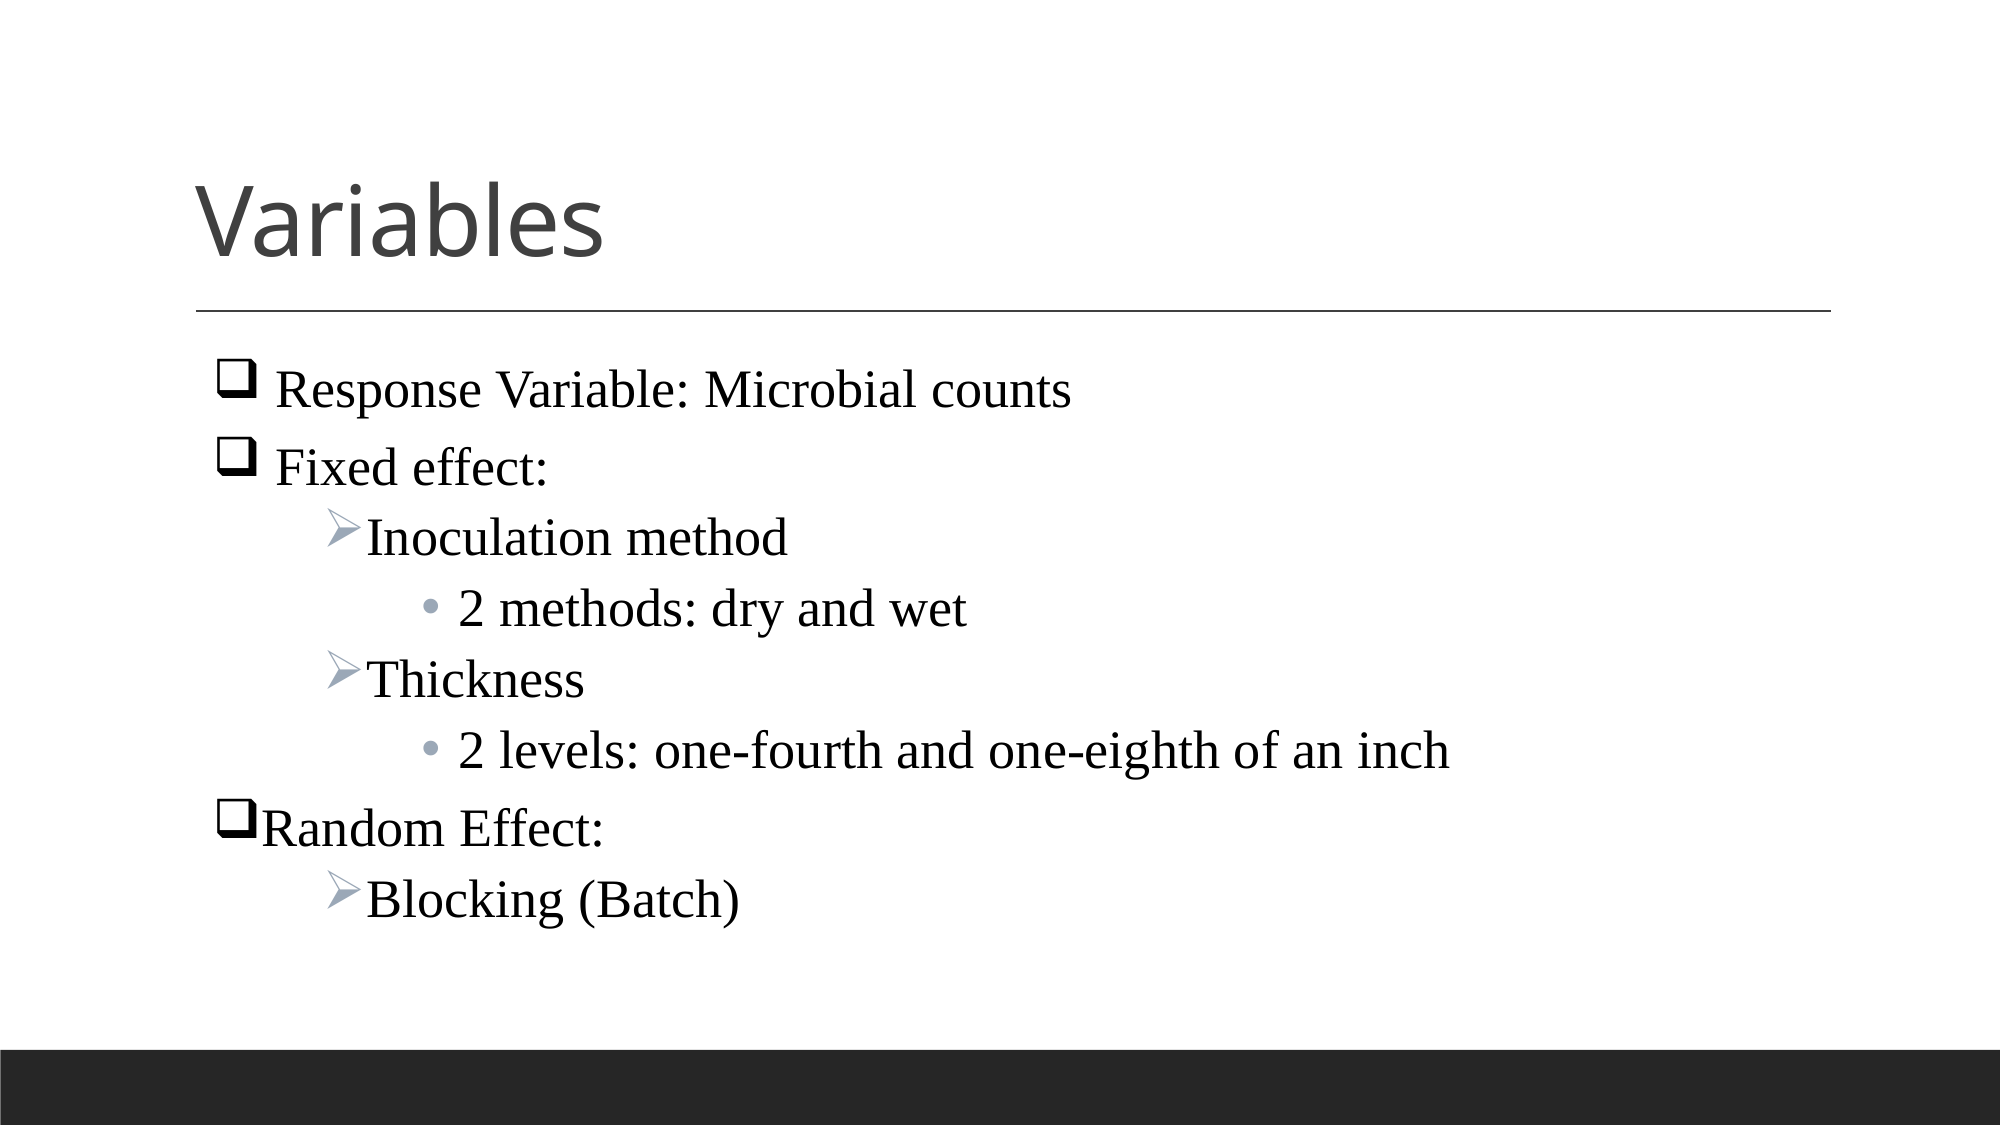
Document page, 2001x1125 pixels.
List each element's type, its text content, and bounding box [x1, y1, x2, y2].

title Variables [180, 47, 1830, 285]
list Response Variable: Microbial counts Fixed effect: Inoculation method 2 methods: dry and wet Thickness 2 levels: one-fourth and one-eighth of an inch Random Effect: Blocking (Batch) [180, 345, 1830, 963]
